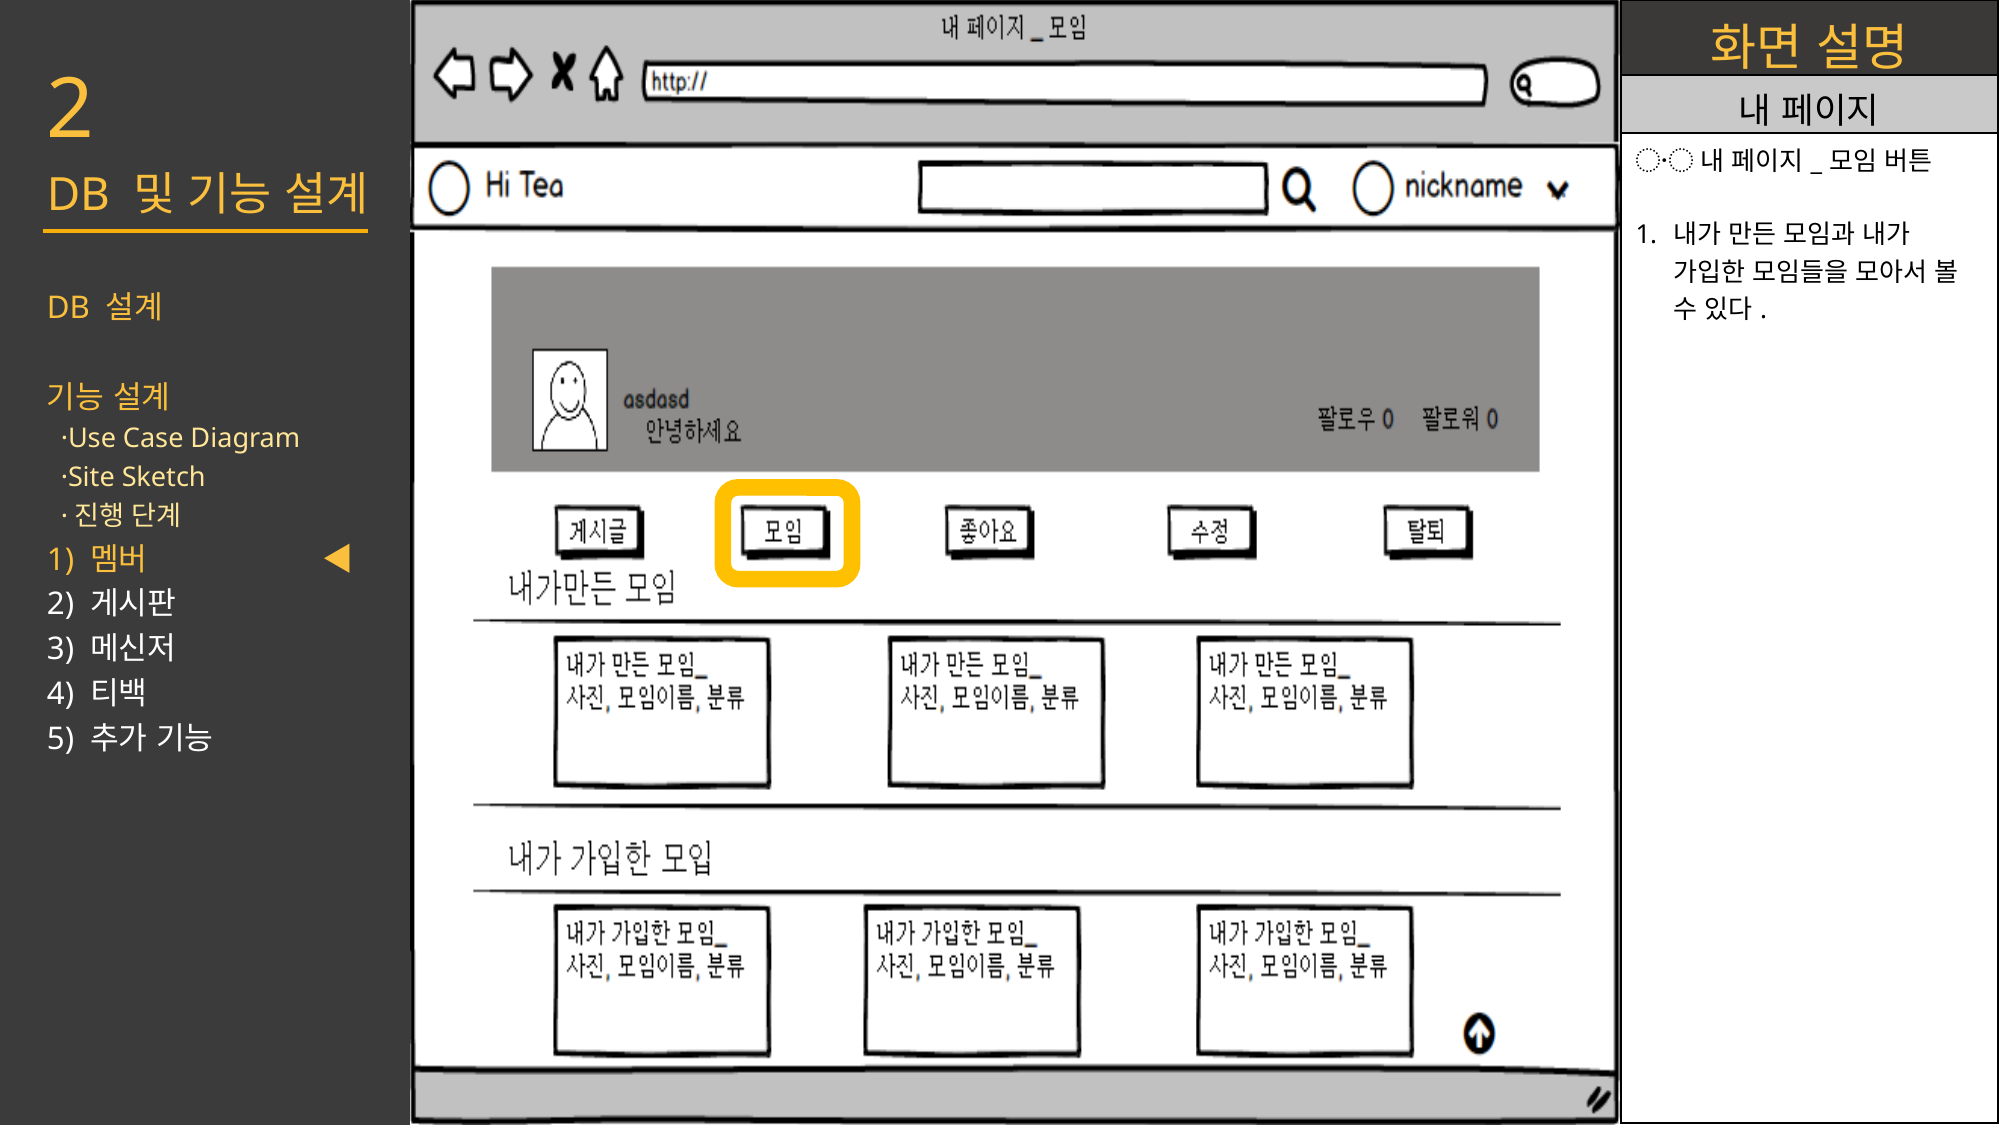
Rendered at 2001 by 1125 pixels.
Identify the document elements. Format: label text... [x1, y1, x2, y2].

picture [410, 0, 1620, 1125]
text_box 2 DB 및 기능 설계 DB 설계 기능 설계 ·Use Case Diagram ·Site Sketch ·진행 단계 1) 멤버 ◀ 2) 게시판 3) 메신저 4) 티백 5) 추가 기능 [32, 26, 384, 763]
table_header 화면 설명 [1622, 1, 1997, 74]
table_cell 내 페이지 [1622, 76, 1997, 132]
table_cell 〮 내 페이지_모임 버튼 내가 만든 모임과 내가 가입한 모임들을 모아서 볼 수 있다. [1622, 134, 1997, 1122]
text_box [0, 0, 410, 1125]
